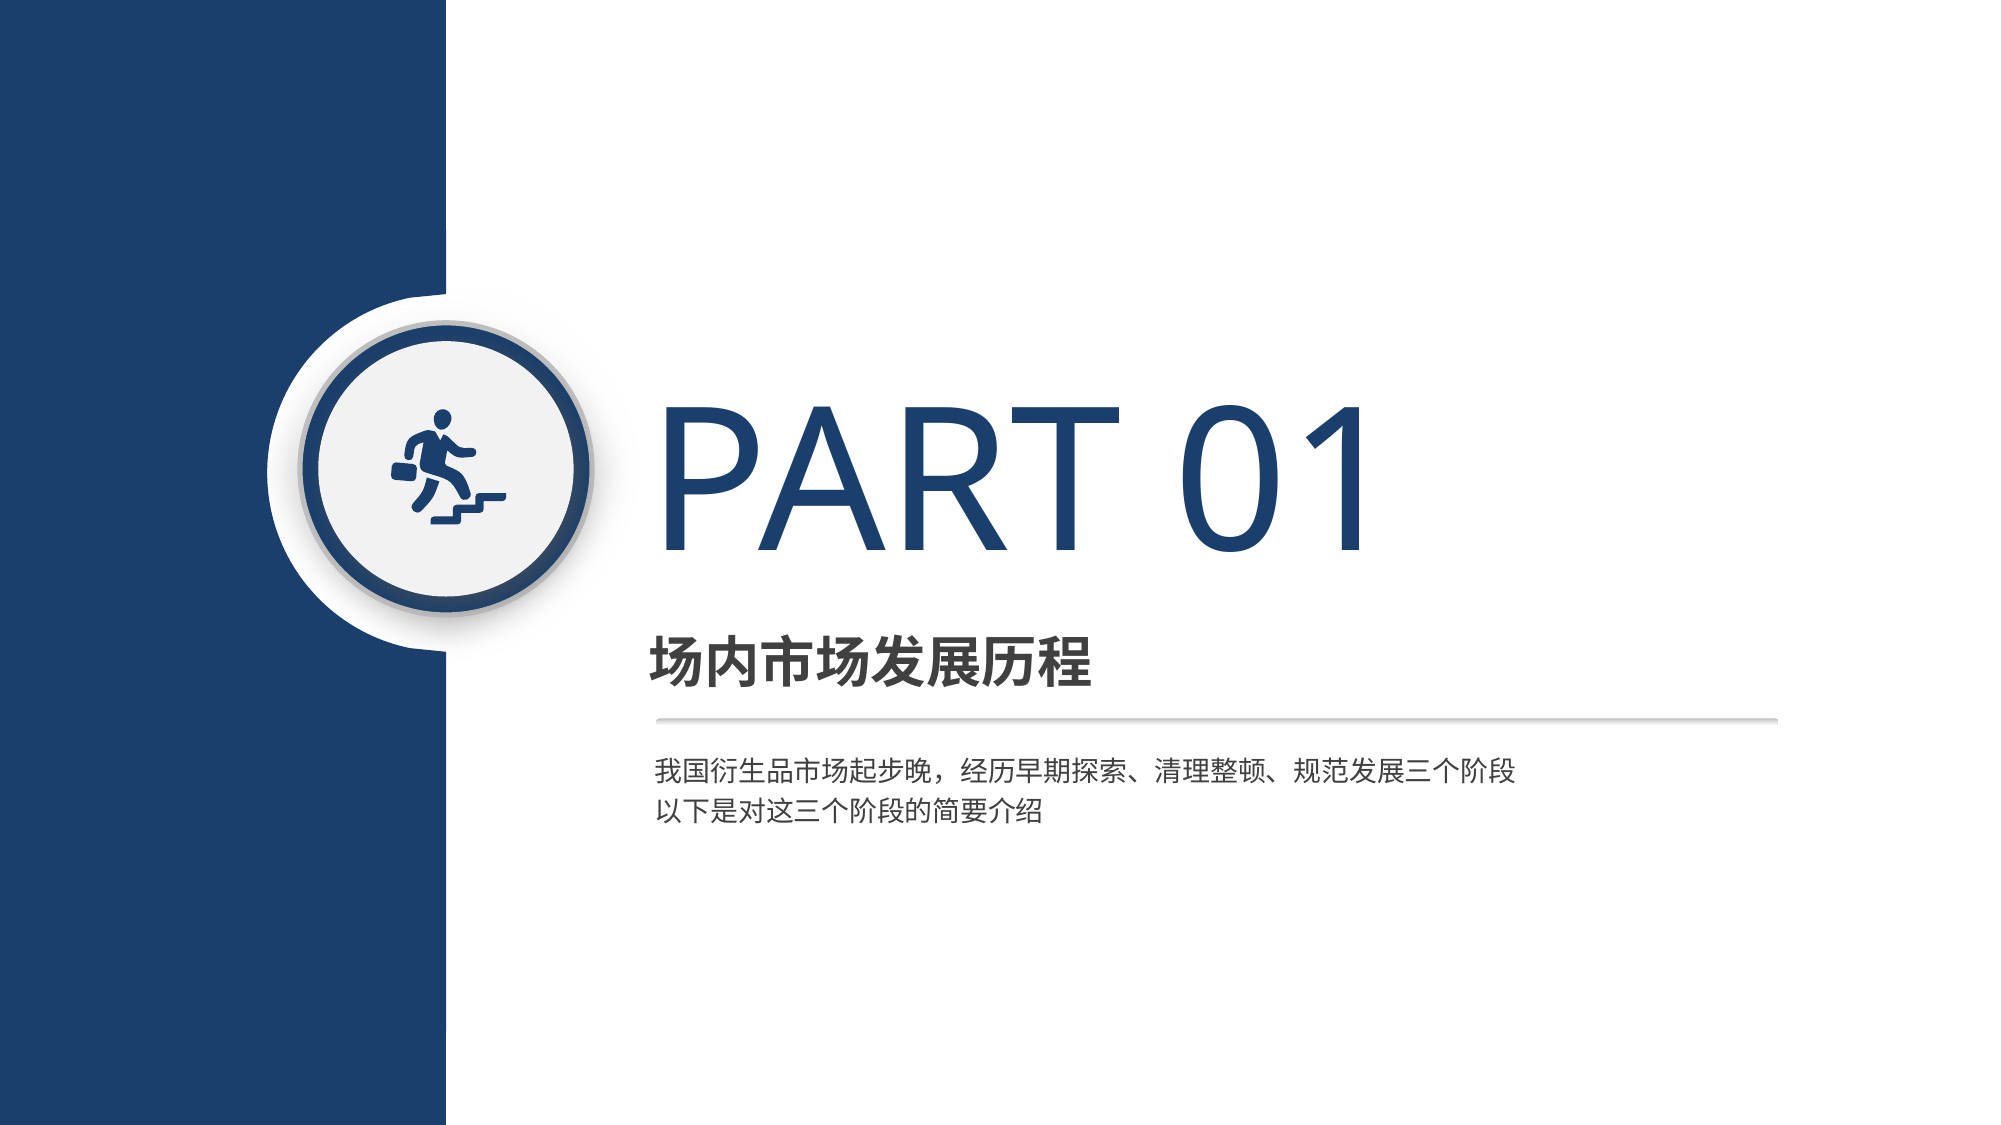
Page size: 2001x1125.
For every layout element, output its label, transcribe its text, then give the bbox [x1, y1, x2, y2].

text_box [250, 273, 642, 665]
text_box [0, 0, 448, 1125]
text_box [390, 408, 507, 525]
text_box 场内市场发展历程 [634, 619, 1250, 701]
text_box 我国衍生品市场起步晚，经历早期探索、清理整顿、规范发展三个阶段 以下是对这三个阶段的简要介绍 [639, 739, 1779, 835]
text_box [655, 717, 1780, 727]
text_box PART 01 [642, 343, 1421, 599]
